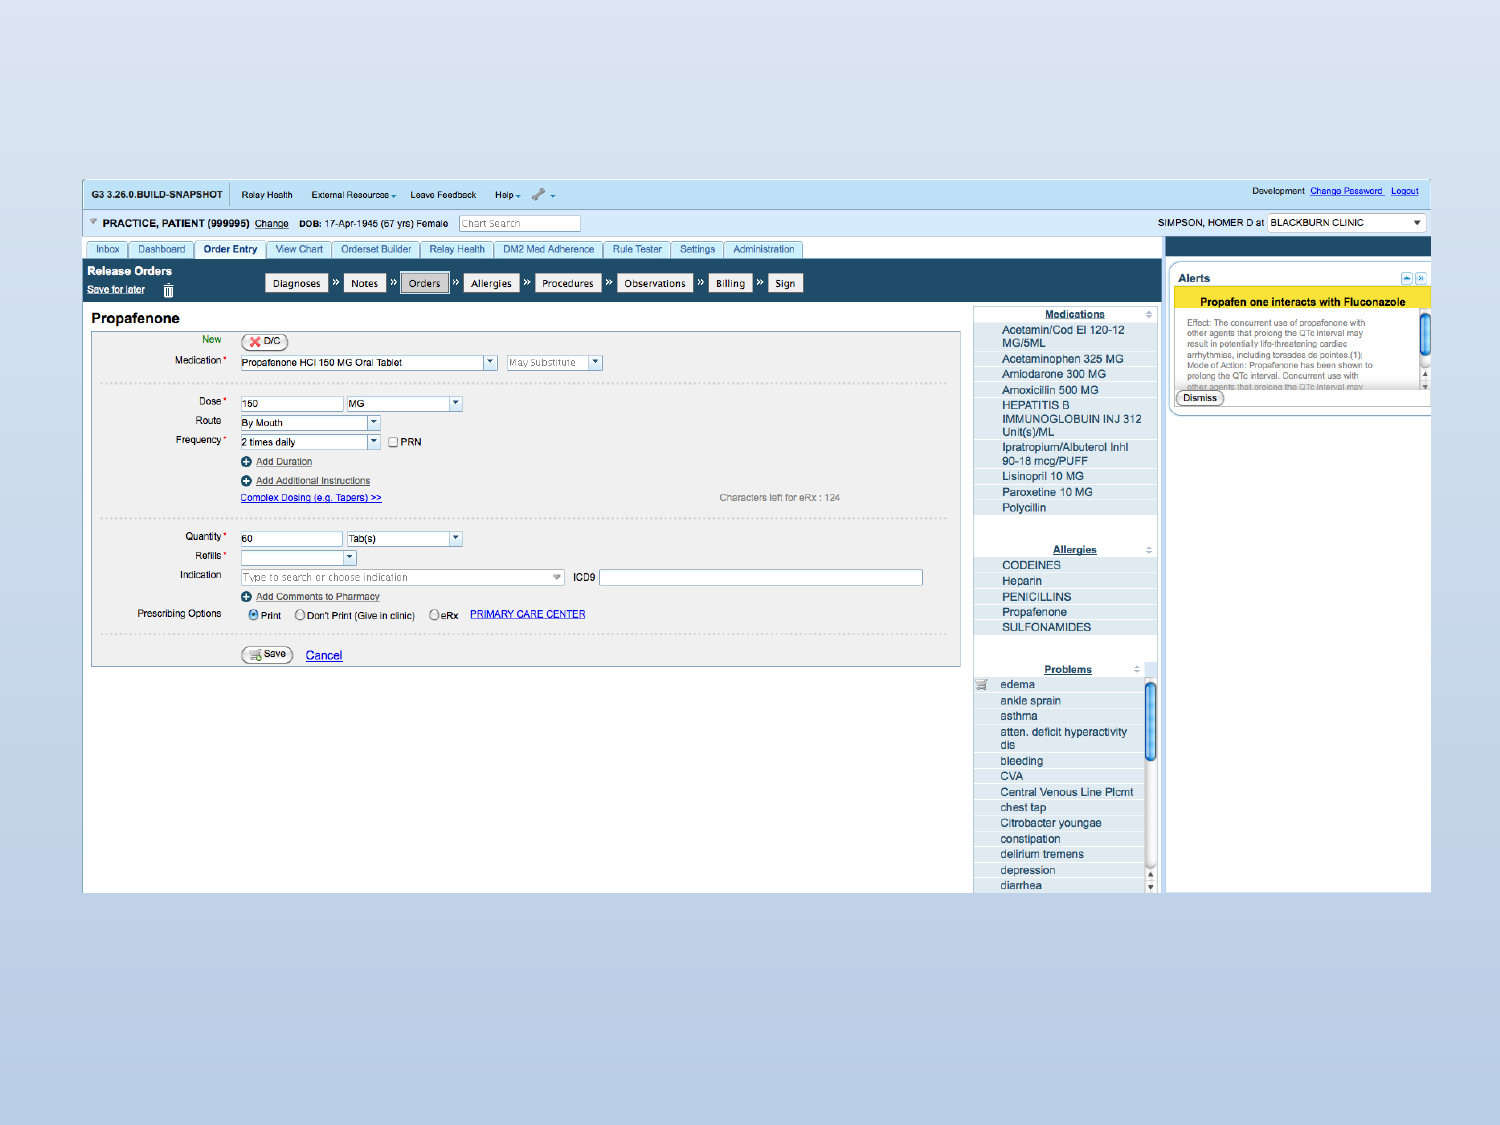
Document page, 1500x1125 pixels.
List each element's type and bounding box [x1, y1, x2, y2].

picture [82, 178, 1431, 893]
